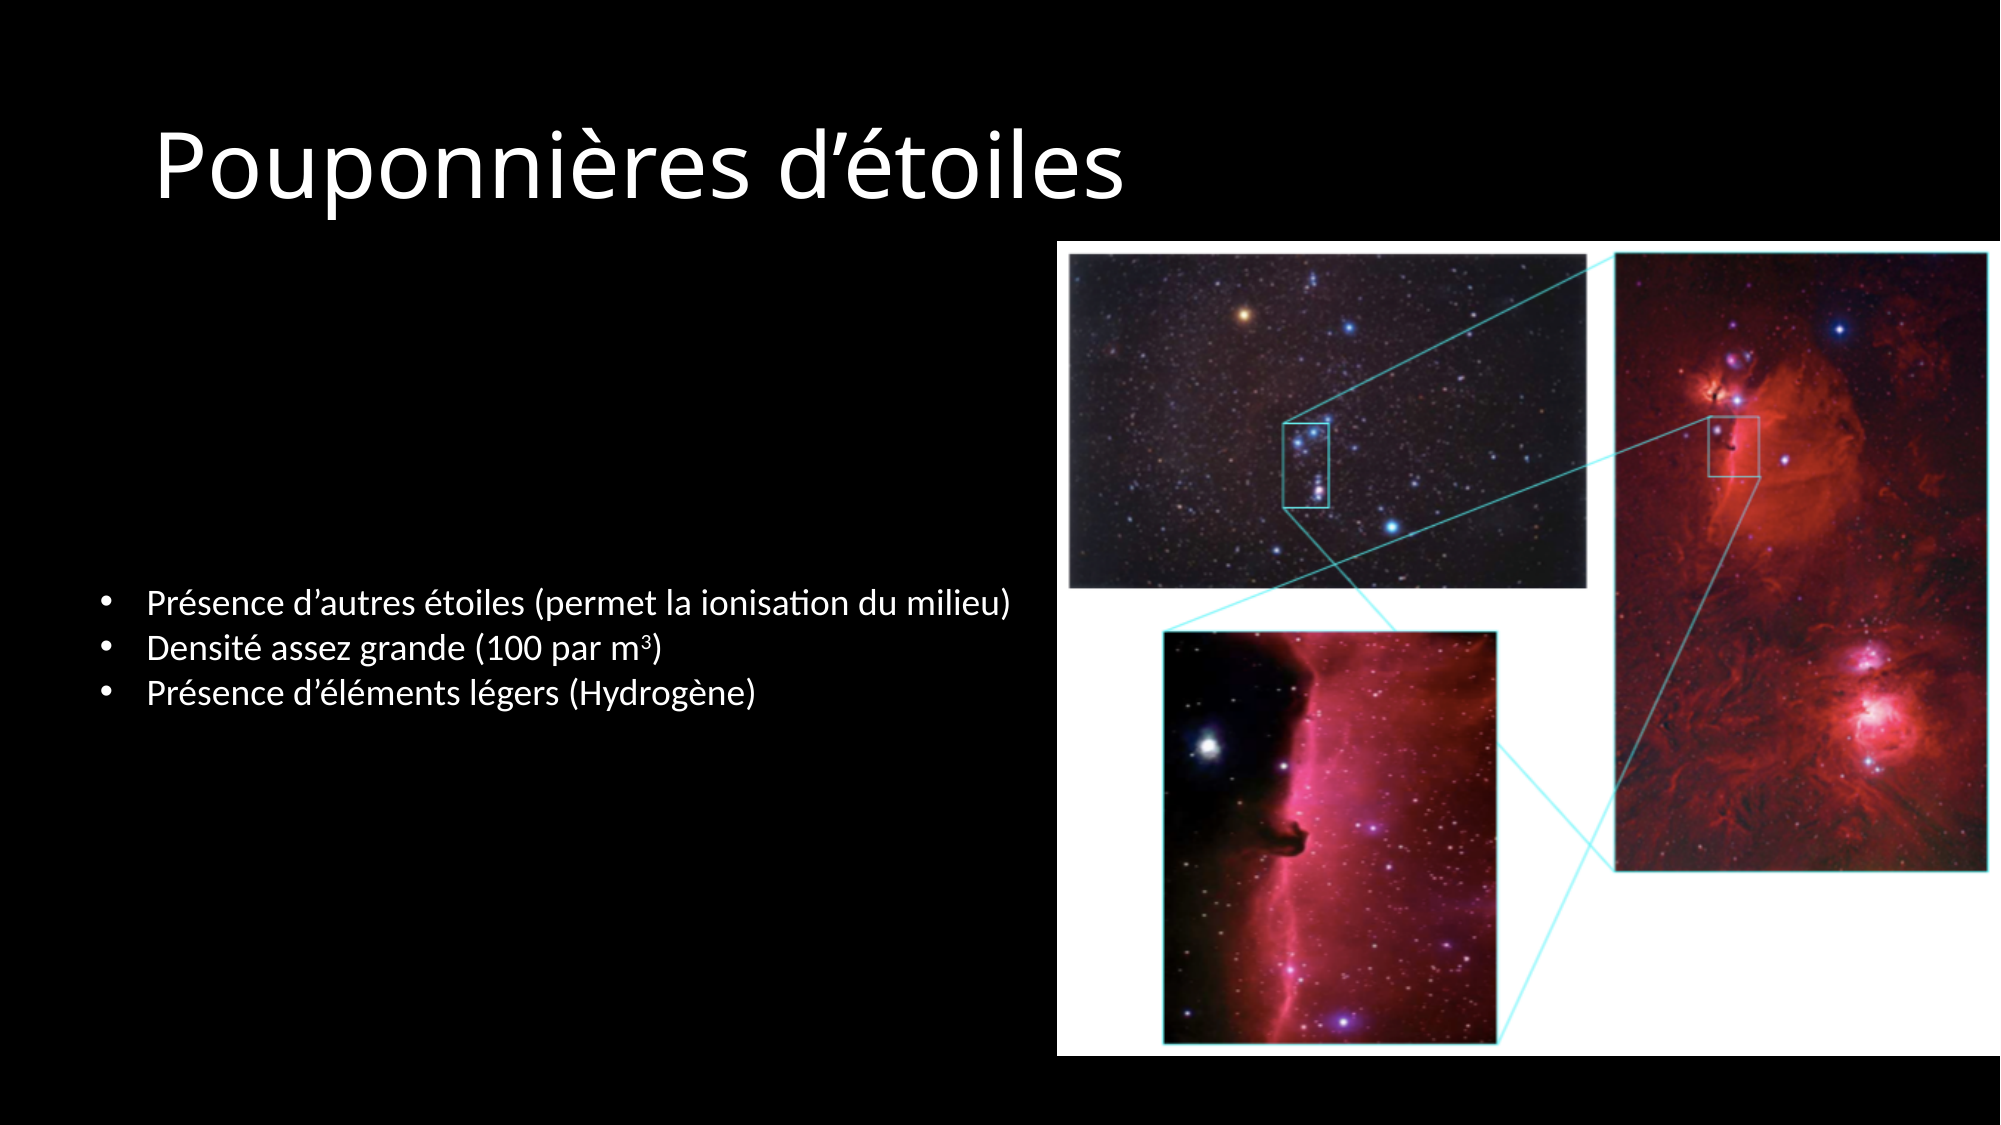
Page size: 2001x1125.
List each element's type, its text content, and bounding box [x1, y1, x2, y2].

text_box Présence d’autres étoiles (permet la ionisation du milieu) Densité assez grande (100 par m3) Présence d’éléments légers (Hydrogène) [85, 570, 1030, 721]
picture [1057, 241, 2000, 1056]
title Pouponnières d’étoiles [137, 59, 1863, 278]
